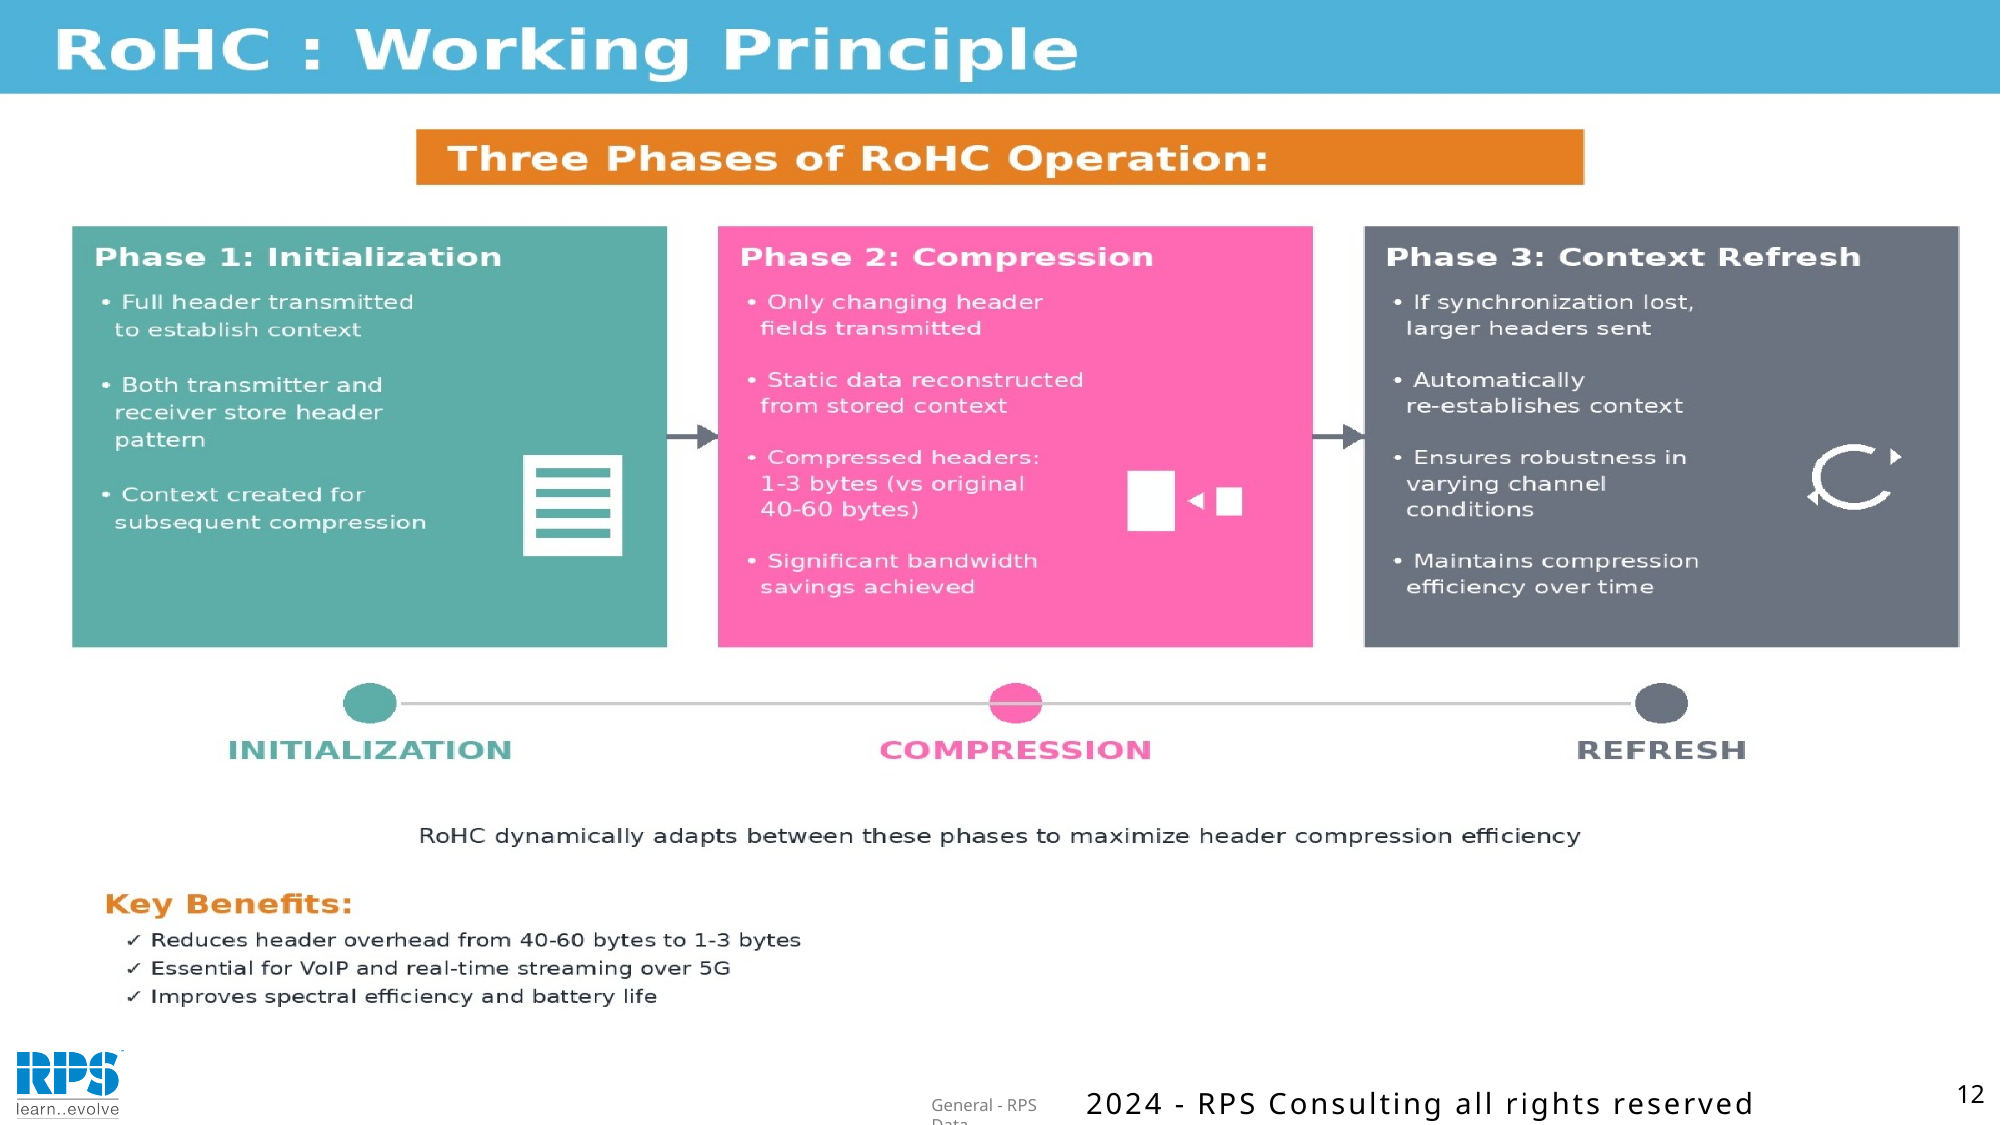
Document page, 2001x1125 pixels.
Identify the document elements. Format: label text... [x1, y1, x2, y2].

slide_number 12 [1550, 1065, 2000, 1125]
text_box 2024 - RPS Consulting all rights reserved [727, 1079, 1550, 1121]
picture [0, 0, 2000, 1120]
